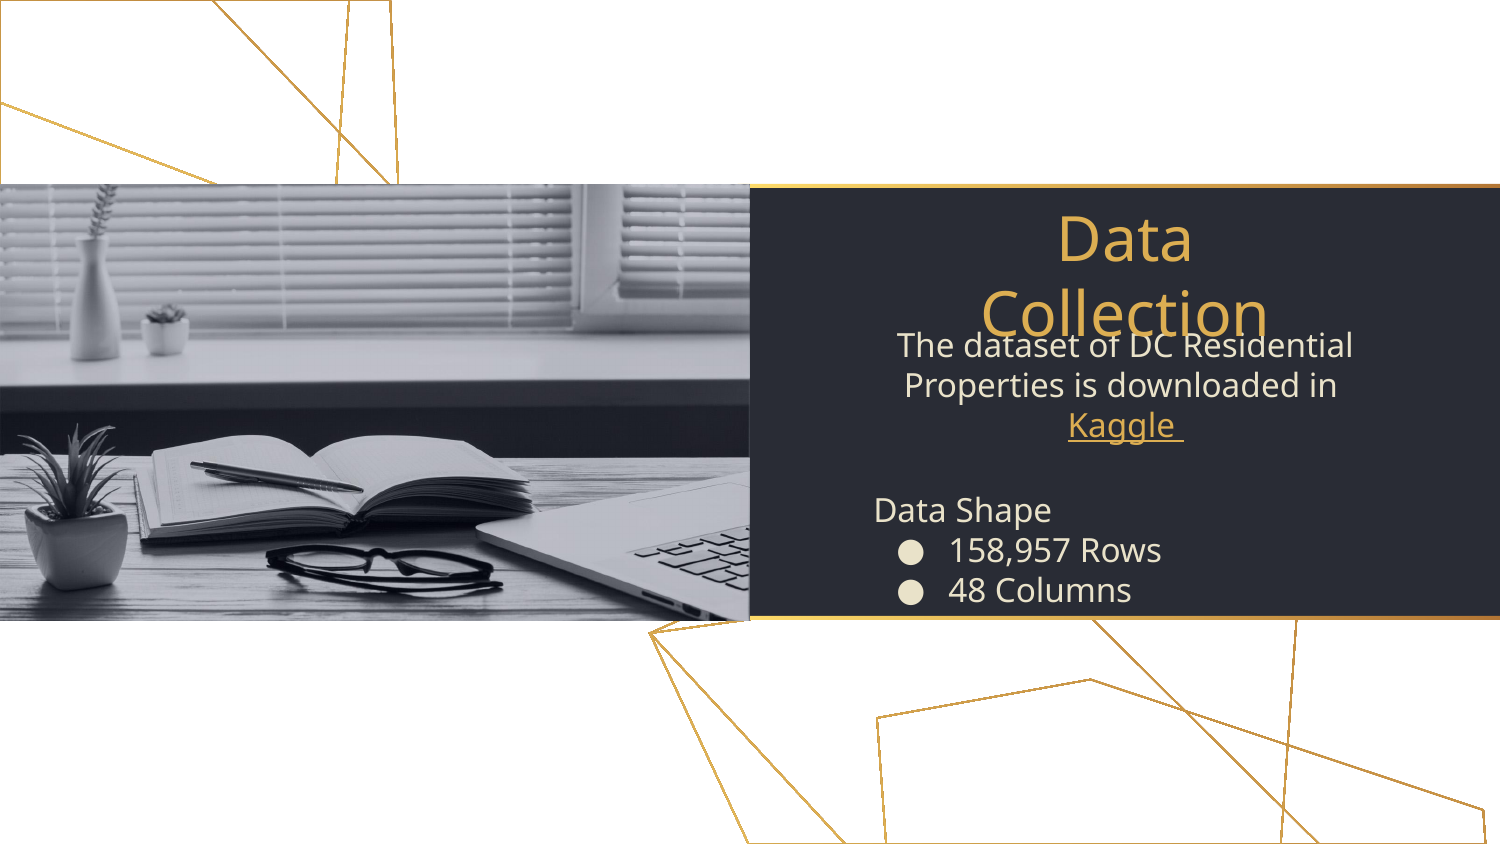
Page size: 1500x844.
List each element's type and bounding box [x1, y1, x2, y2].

picture [0, 183, 751, 621]
text_box [751, 183, 1500, 621]
